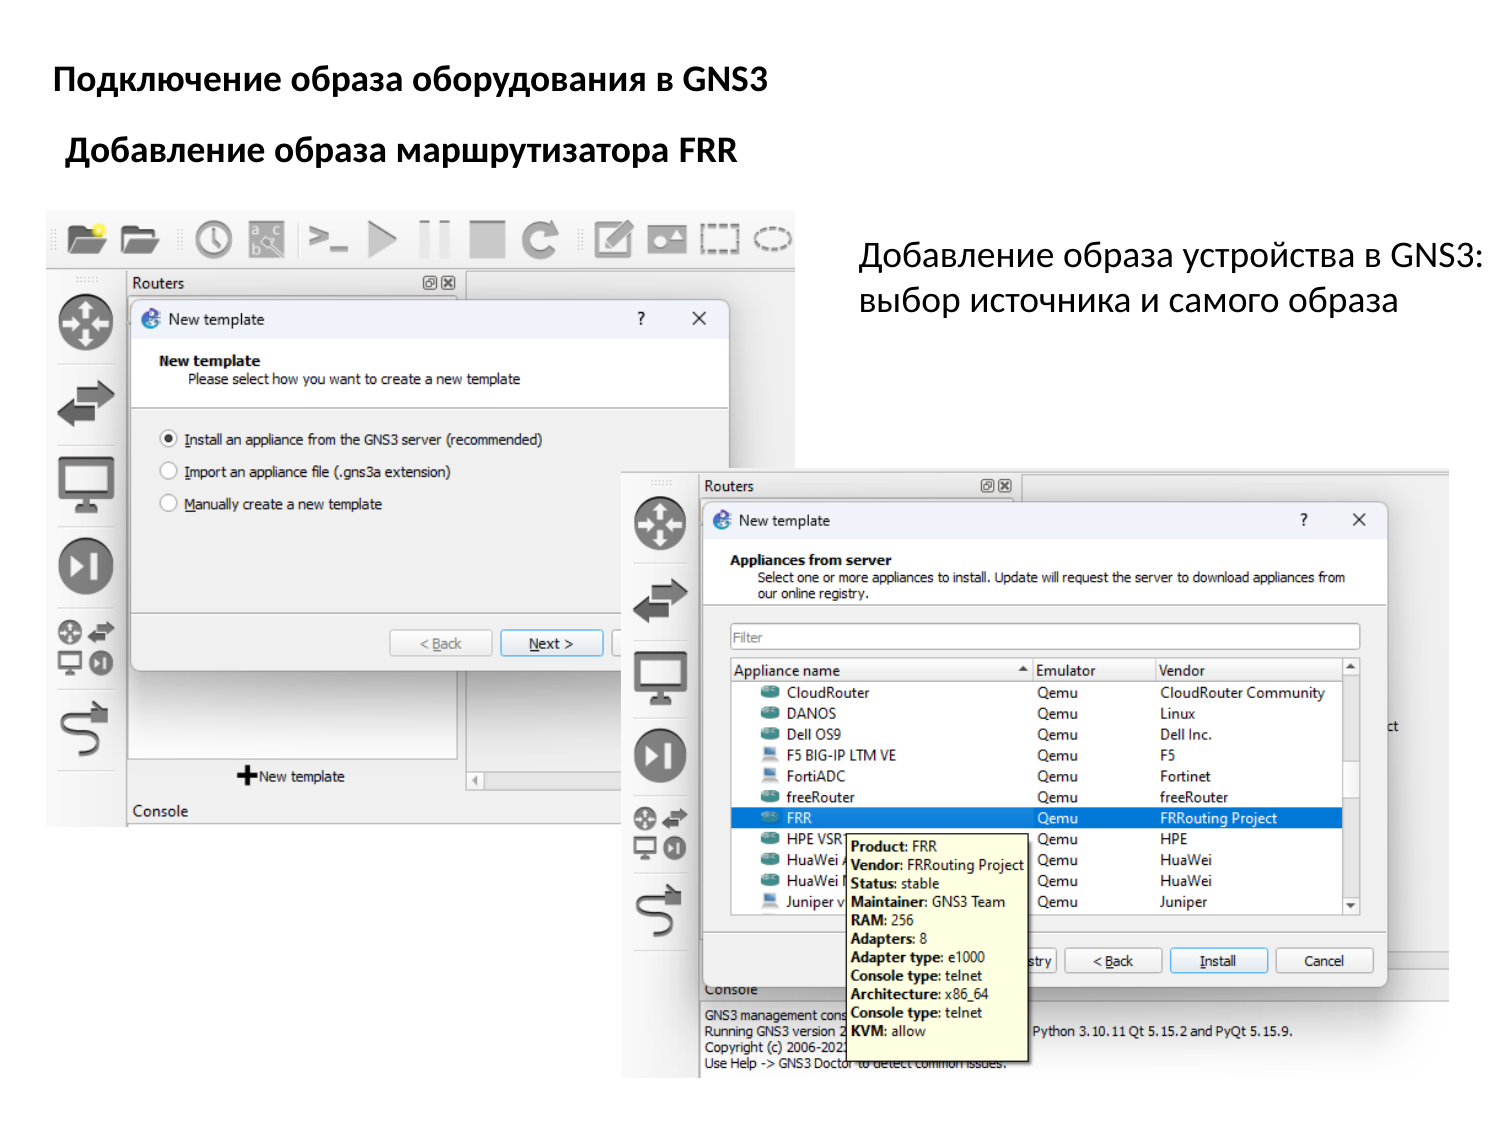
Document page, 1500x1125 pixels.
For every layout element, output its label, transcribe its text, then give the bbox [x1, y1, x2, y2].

text_box Подключение образа оборудования в GNS3 [37, 46, 784, 107]
text_box Добавление образа устройства в GNS3: выбор источника и самого образа [843, 222, 1500, 373]
picture [46, 210, 1449, 1078]
text_box Добавление образа маршрутизатора FRR [50, 117, 753, 177]
